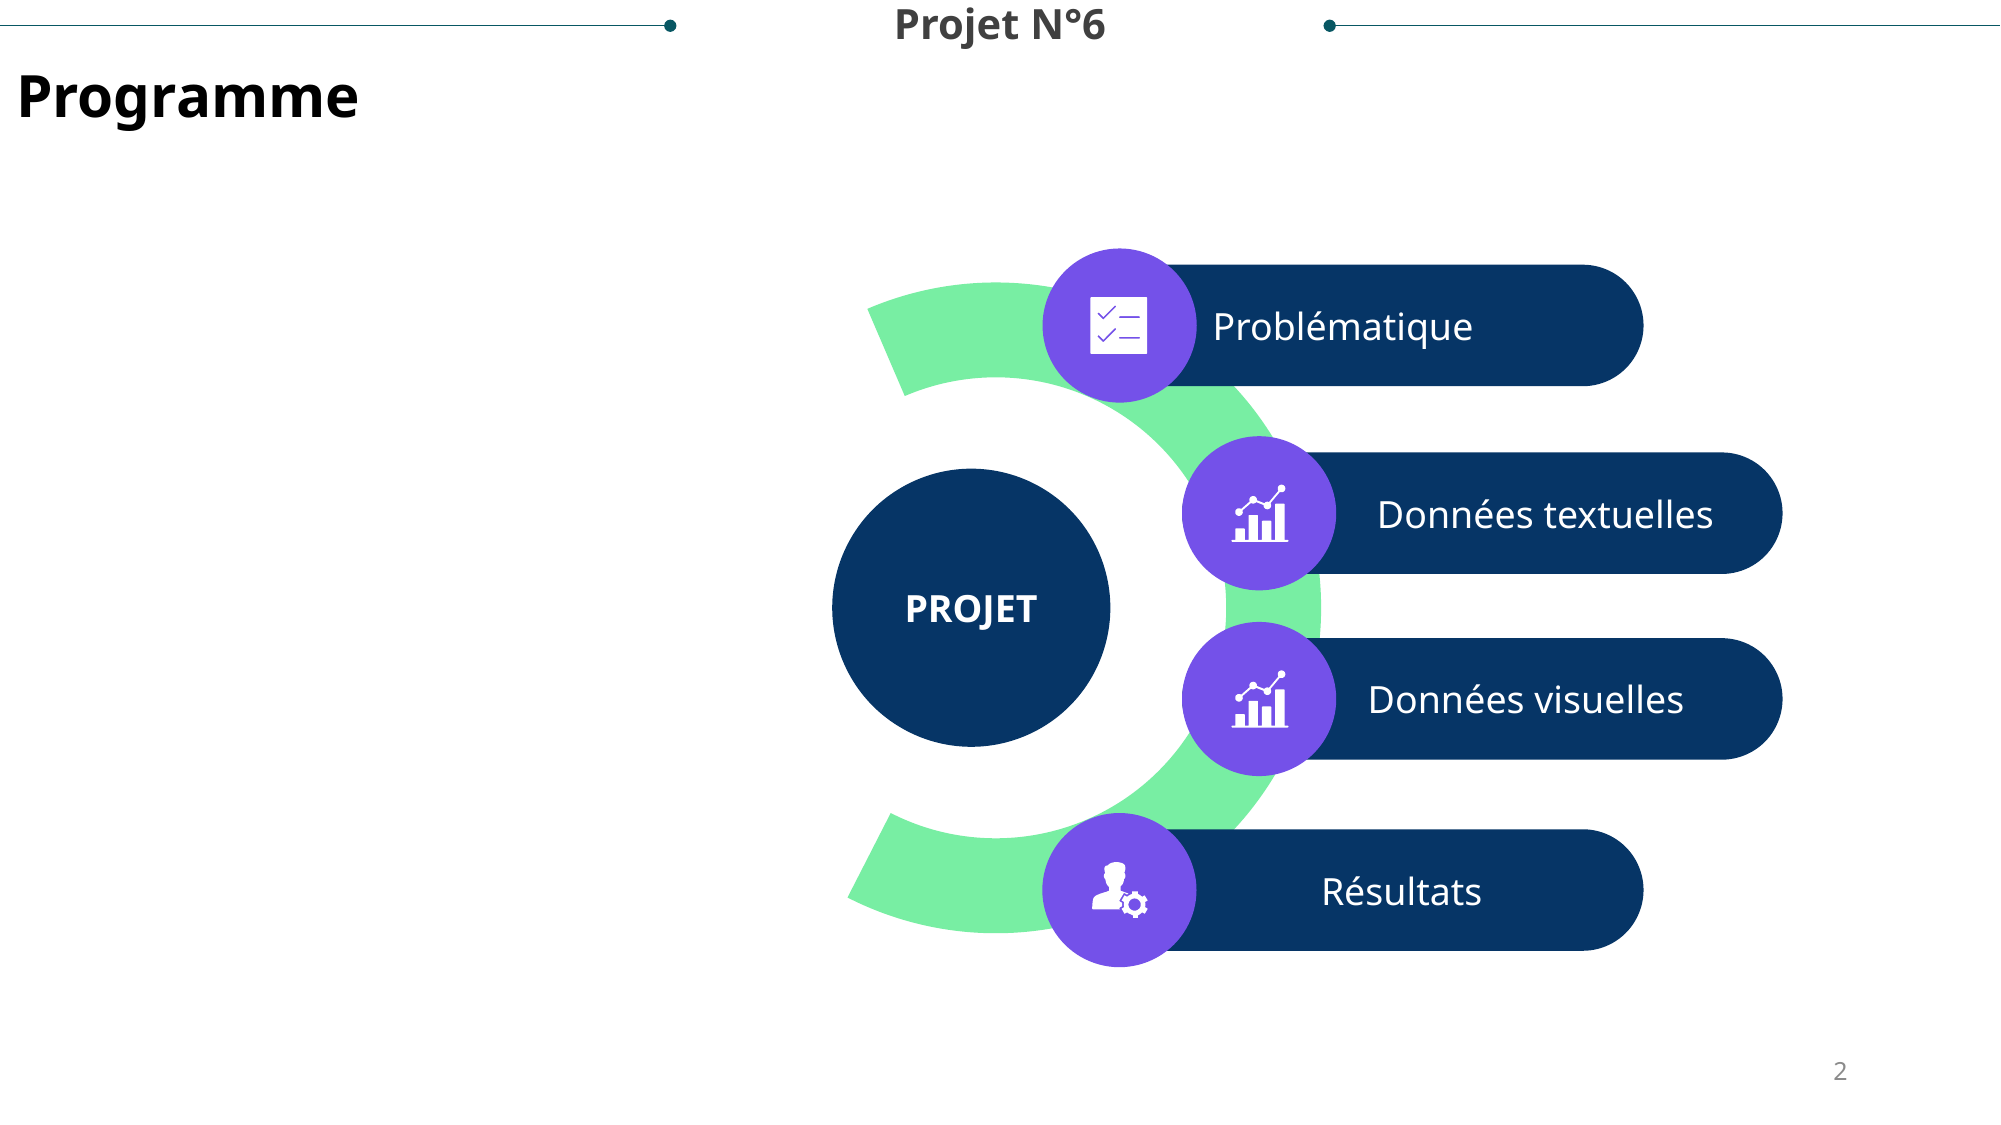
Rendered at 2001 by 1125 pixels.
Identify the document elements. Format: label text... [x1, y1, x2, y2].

slide_number 2 [1412, 1042, 1863, 1103]
text_box [865, 281, 1042, 398]
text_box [1042, 812, 1644, 968]
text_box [1042, 248, 1644, 403]
text_box [1100, 741, 1275, 812]
text_box [1099, 403, 1274, 474]
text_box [1182, 621, 1783, 777]
title Programme [1, 48, 408, 150]
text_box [1182, 436, 1783, 591]
text_box [846, 811, 1042, 935]
text_box Projet N°6 [37, 3, 1963, 49]
text_box PROJET [831, 467, 1112, 748]
text_box [1224, 591, 1323, 621]
